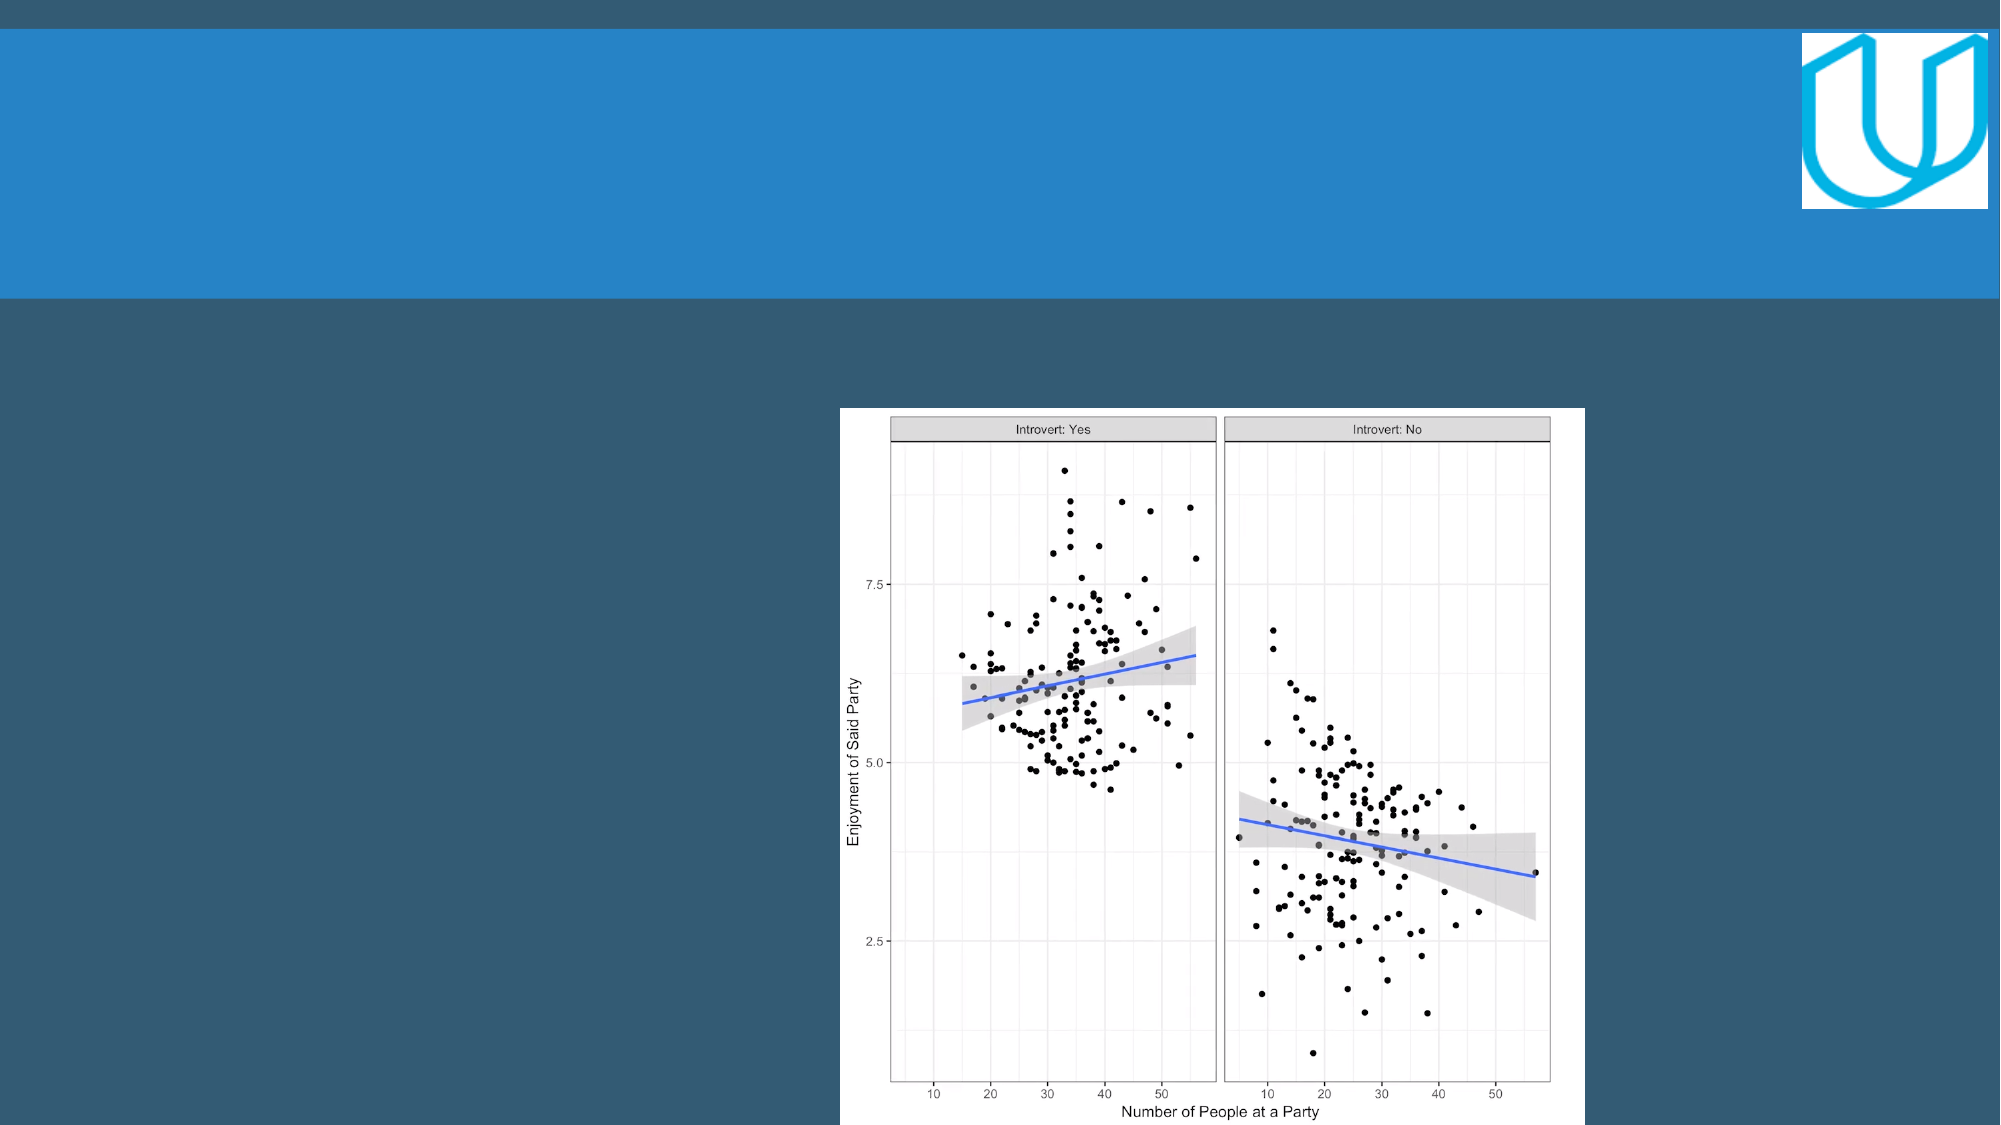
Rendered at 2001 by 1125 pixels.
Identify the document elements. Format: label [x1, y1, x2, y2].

picture [1816, 47, 1911, 197]
picture [1932, 48, 1973, 166]
picture [1802, 149, 1866, 209]
picture [1802, 33, 1988, 167]
picture [1876, 124, 1988, 209]
picture [839, 408, 1586, 1125]
